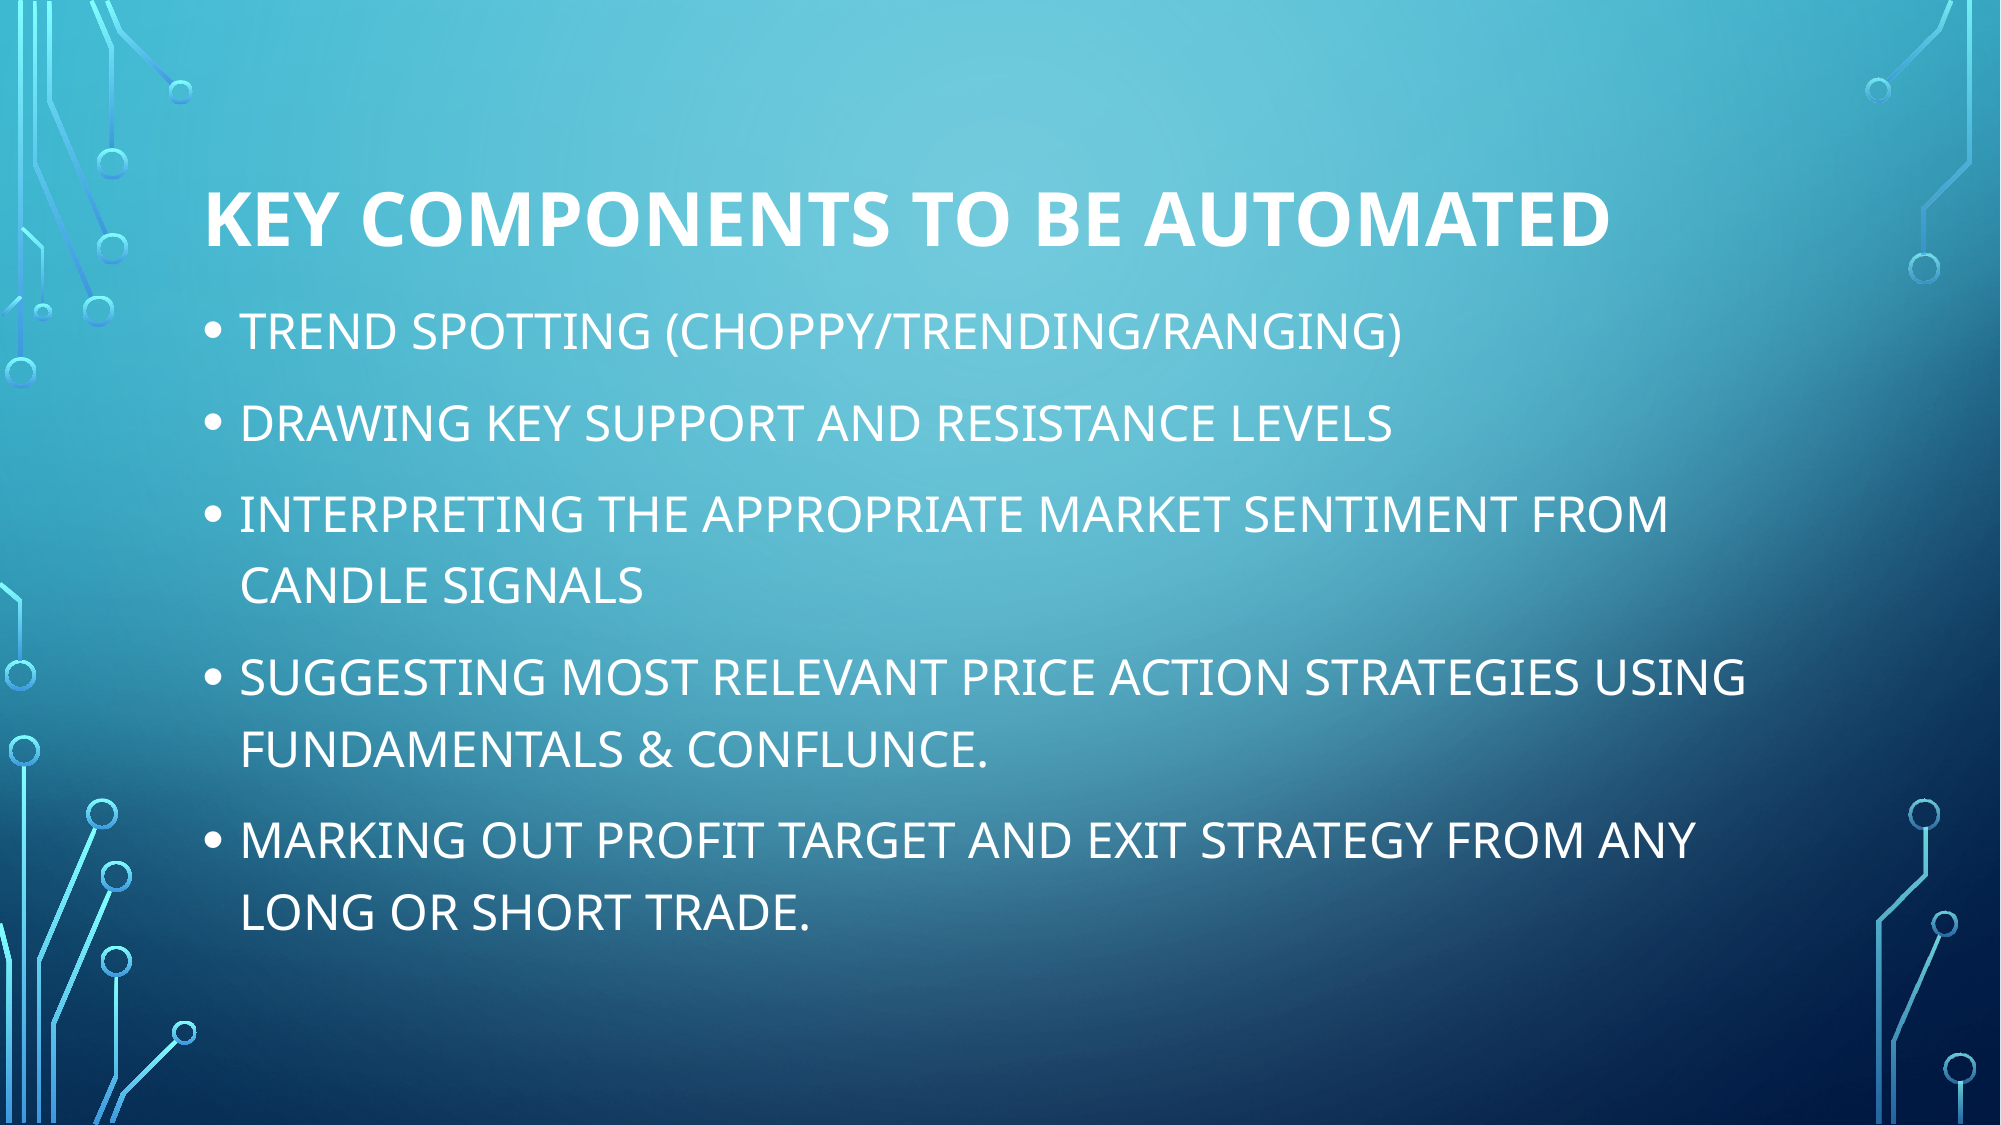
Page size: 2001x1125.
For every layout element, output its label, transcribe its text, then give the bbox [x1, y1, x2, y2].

title KEY COMPONENTS TO BE AUTOMATED [187, 101, 1813, 280]
list TREND SPOTTING (CHOPPY/TRENDING/RANGING) DRAWING KEY SUPPORT AND RESISTANCE LEVELS INTERPRETING THE APPROPRIATE MARKET SENTIMENT FROM CANDLE SIGNALS SUGGESTING MOST RELEVANT PRICE ACTION STRATEGIES USING FUNDAMENTALS & CONFLUNCE. MARKING OUT PROFIT TARGET AND EXIT STRATEGY FROM ANY LONG OR SHORT TRADE. [187, 280, 1813, 950]
